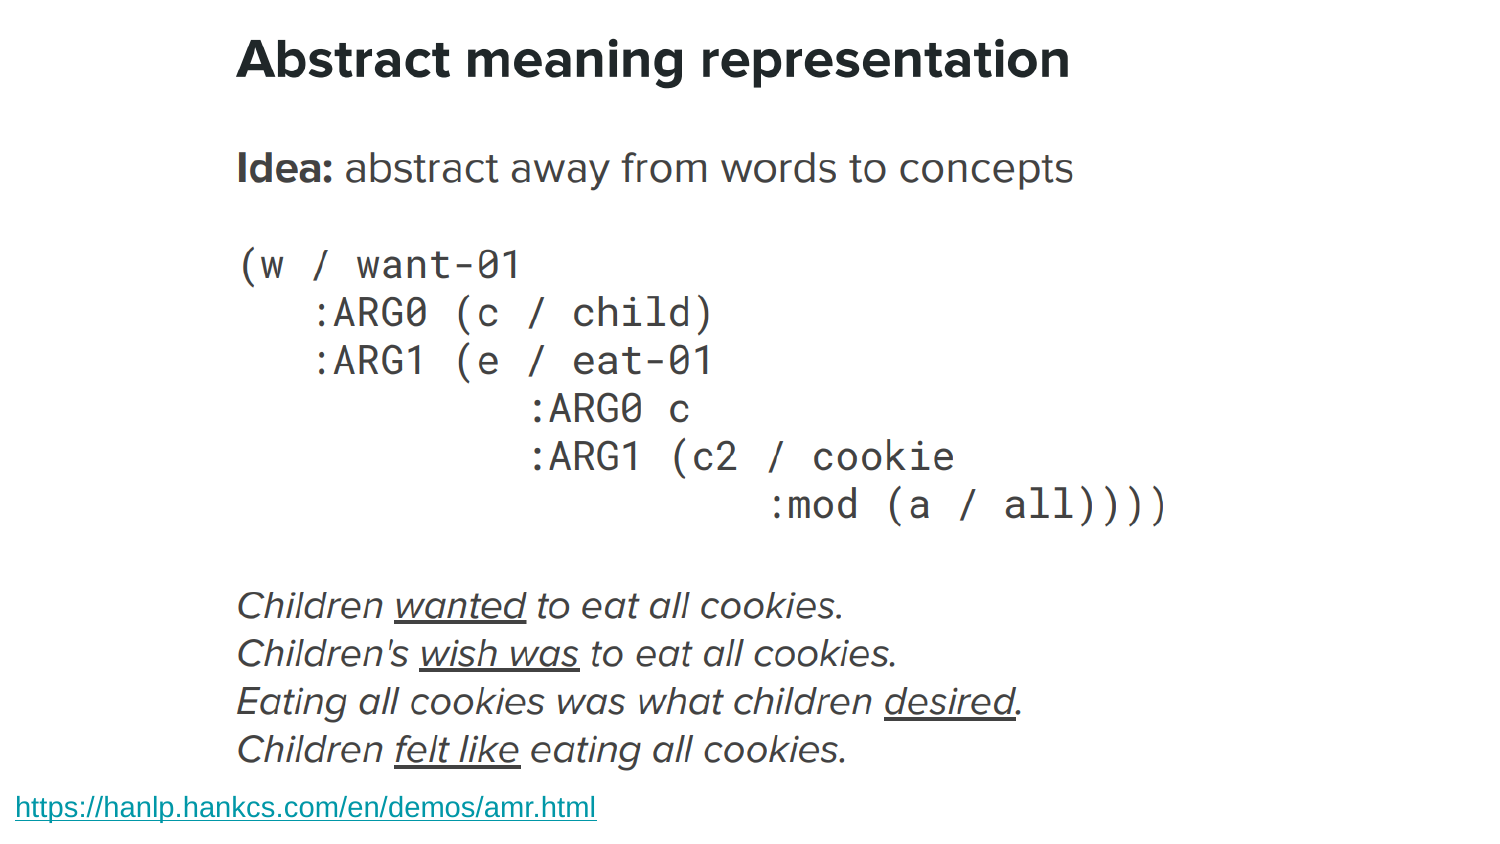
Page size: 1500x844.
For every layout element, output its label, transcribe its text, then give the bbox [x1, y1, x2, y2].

picture [209, 24, 1230, 774]
text_box https://hanlp.hankcs.com/en/demos/amr.html [0, 773, 954, 839]
